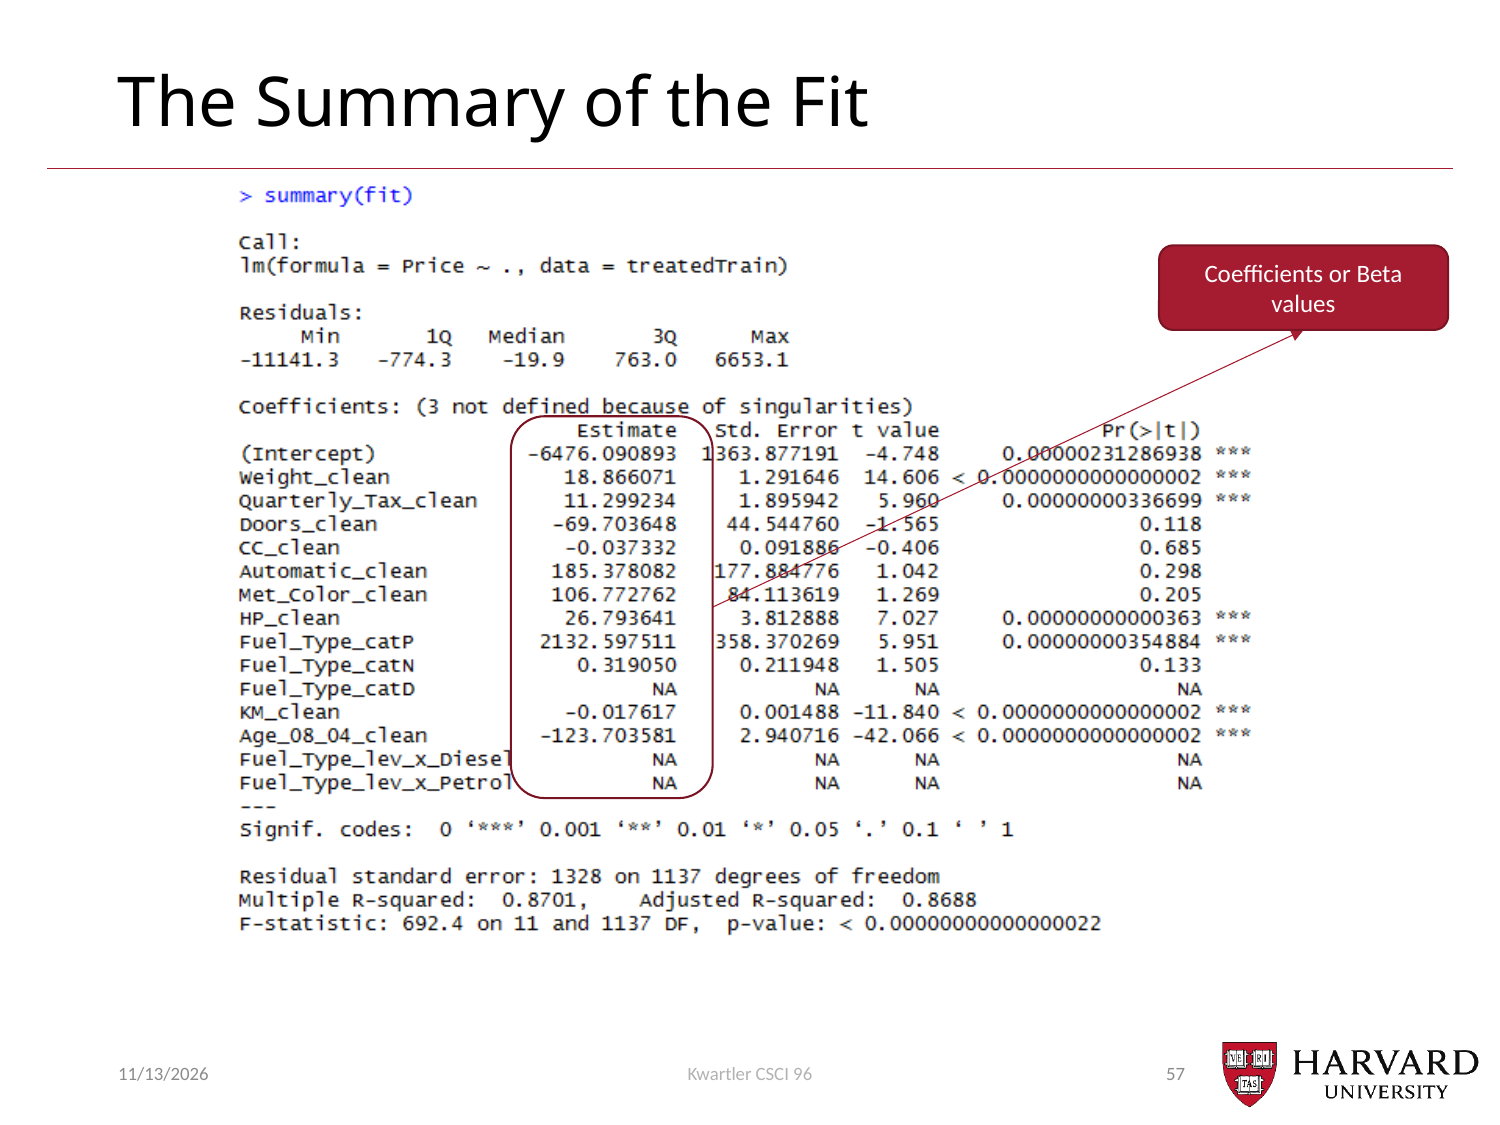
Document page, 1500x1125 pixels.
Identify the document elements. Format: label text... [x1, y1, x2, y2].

text_box Coefficients or Beta values [1268, 244, 1450, 331]
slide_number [103, 1042, 441, 1103]
picture [1200, 1024, 1500, 1125]
title The Summary of the Fit [103, 59, 1397, 157]
slide_number 57 [1059, 1042, 1200, 1103]
picture [231, 182, 1268, 943]
footer Kwartler CSCI 96 [496, 1042, 1004, 1103]
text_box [712, 329, 1304, 608]
